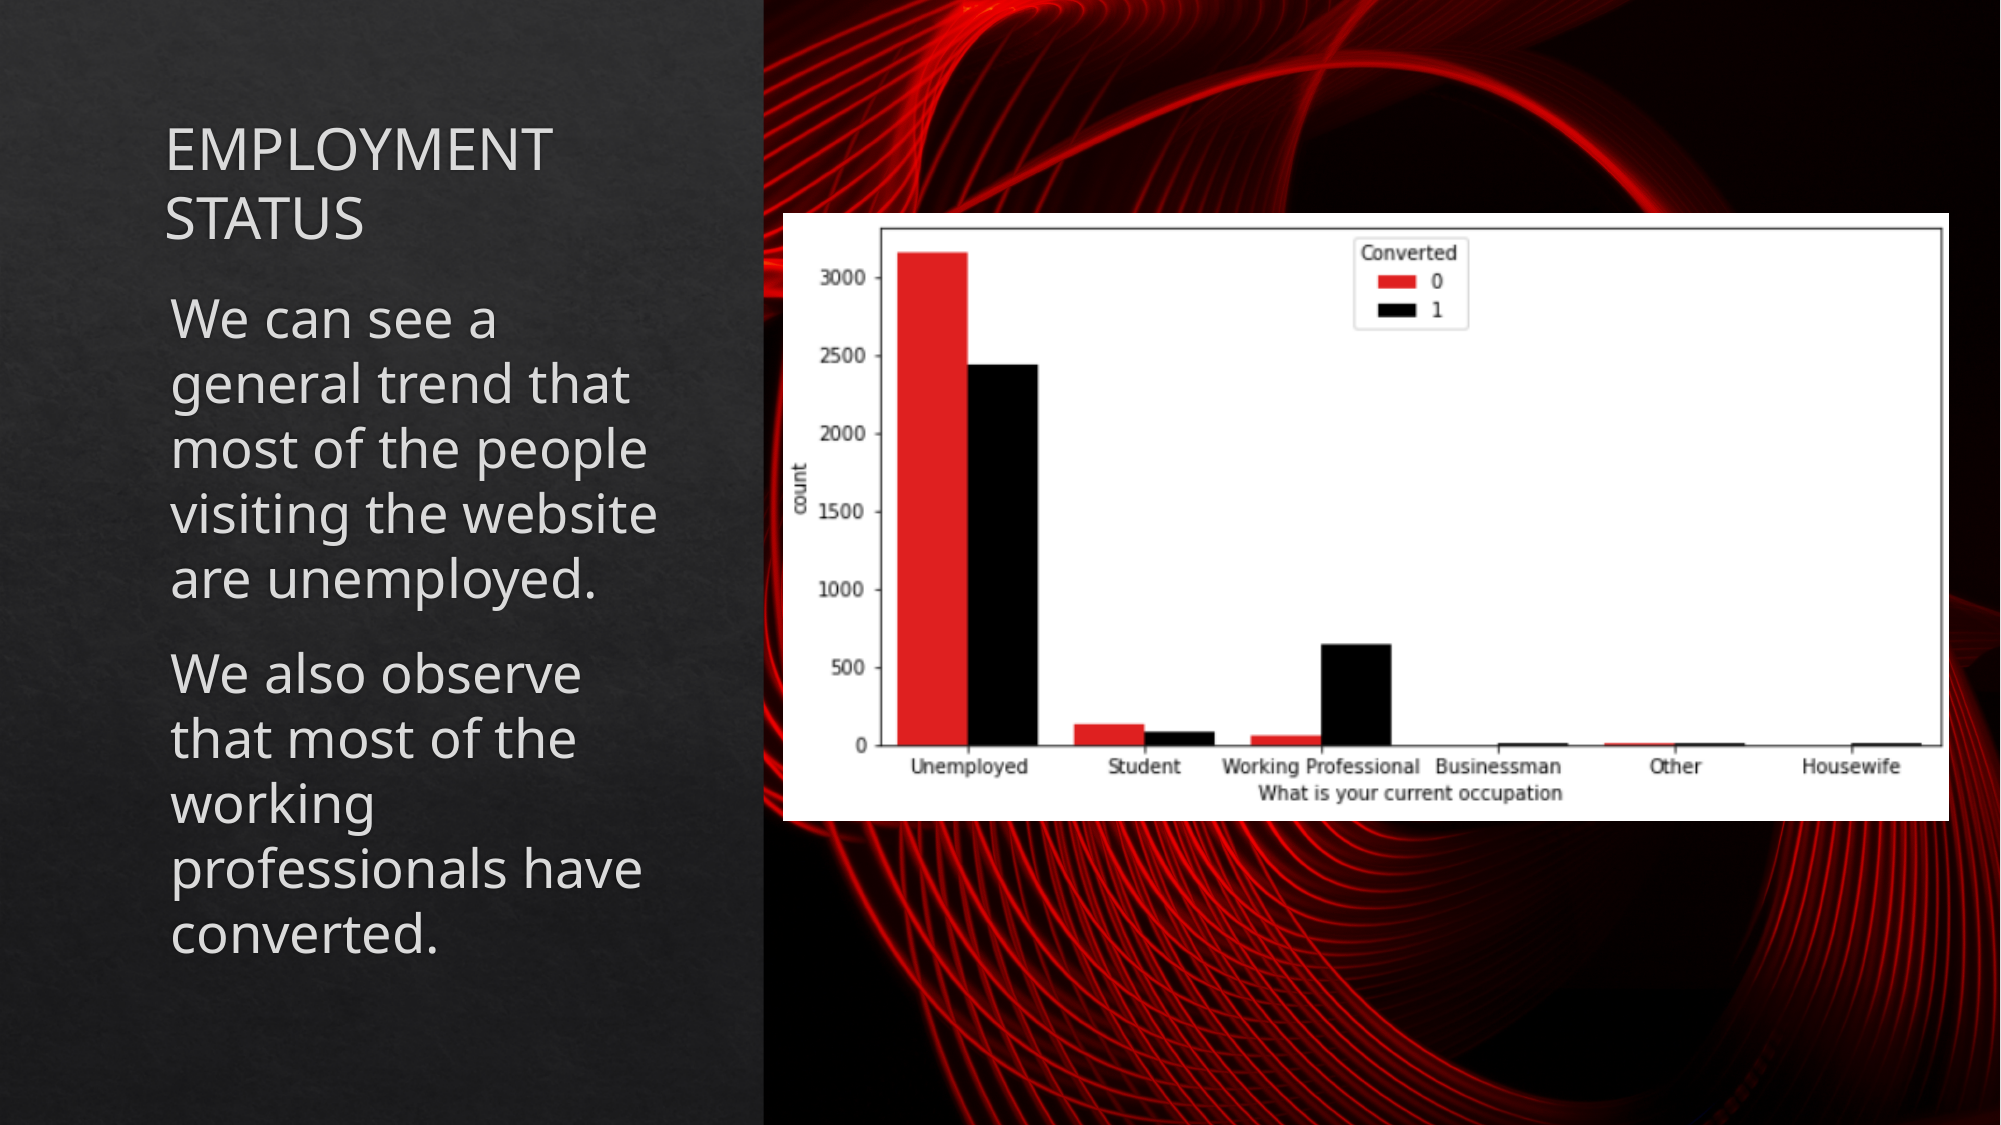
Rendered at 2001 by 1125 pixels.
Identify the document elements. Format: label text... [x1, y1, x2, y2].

title EMPLOYMENT STATUS [149, 99, 655, 260]
picture [763, 0, 2000, 1125]
list We can see a general trend that most of the people visiting the website are unemployed. We also observe that most of the working professionals have converted. [149, 277, 675, 997]
